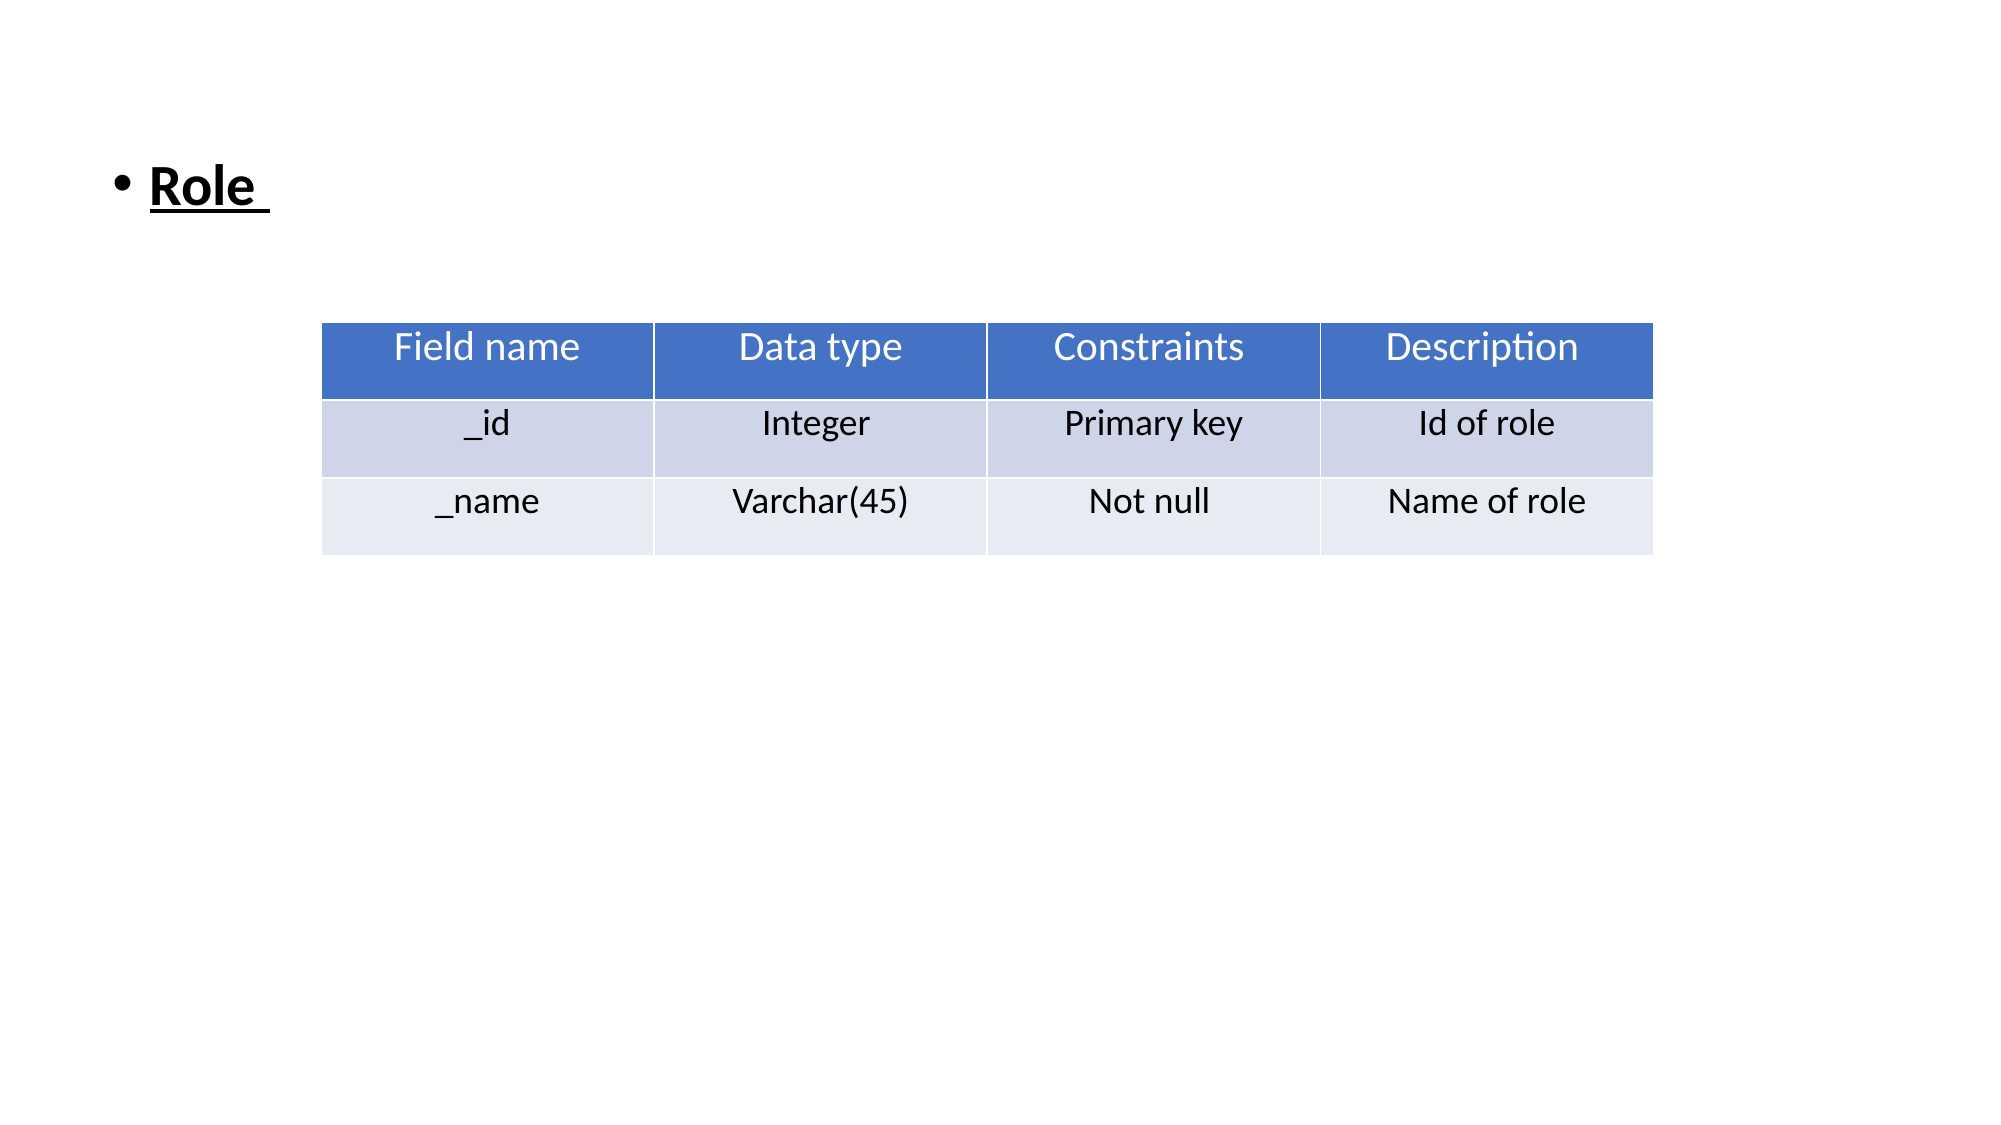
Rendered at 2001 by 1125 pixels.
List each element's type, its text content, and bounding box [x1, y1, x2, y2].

table_cell Integer [655, 401, 986, 477]
table_cell Id of role [1321, 401, 1653, 477]
table_header Field name [322, 323, 653, 399]
table_header Data type [655, 323, 986, 399]
table_cell Primary key [988, 401, 1320, 477]
table_cell Name of role [1321, 479, 1653, 555]
table_cell _name [322, 479, 653, 555]
table_cell Varchar(45) [655, 479, 986, 555]
table_cell _id [322, 401, 653, 477]
table_header Constraints [988, 323, 1320, 399]
table_cell Not null [988, 479, 1320, 555]
table_header Description [1321, 323, 1653, 399]
list Role [97, 147, 1823, 862]
